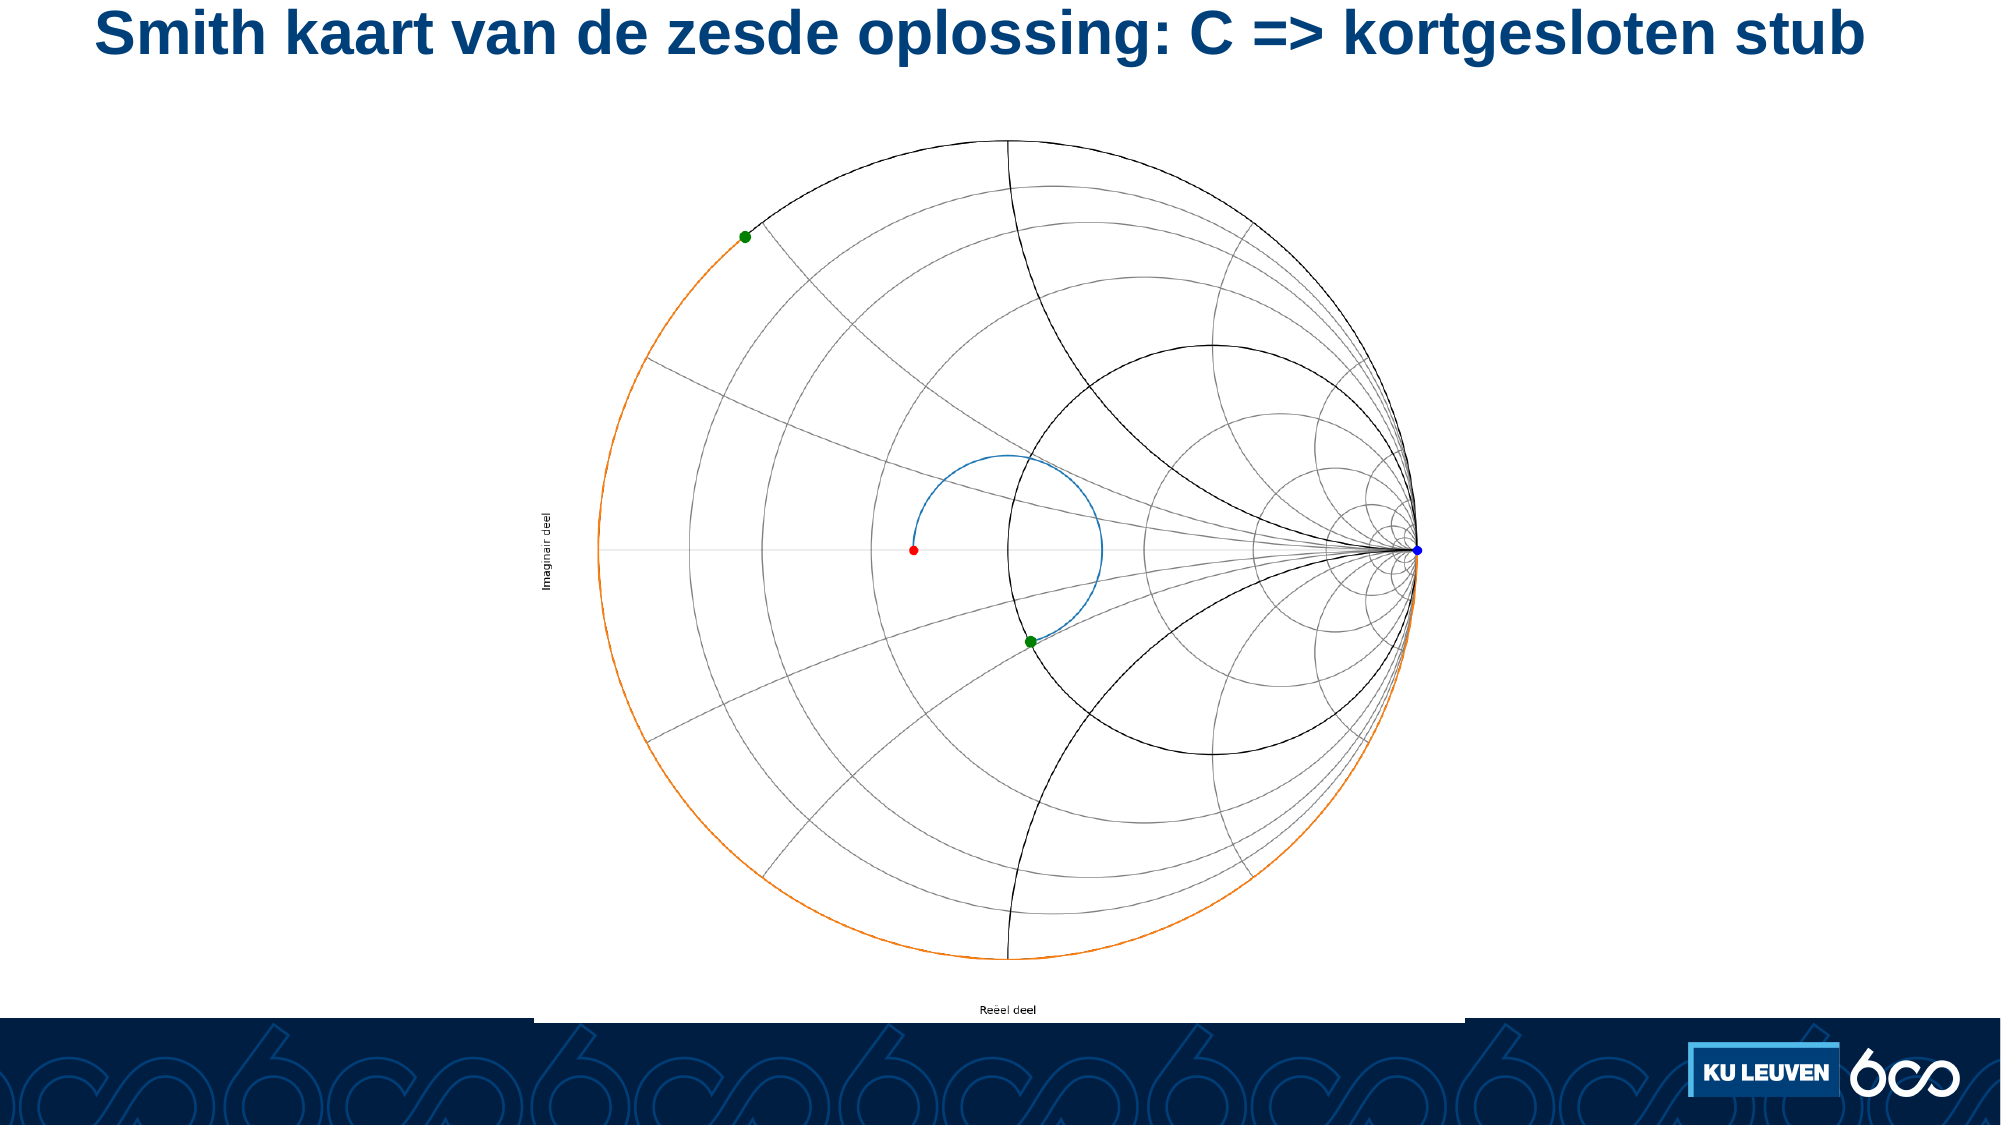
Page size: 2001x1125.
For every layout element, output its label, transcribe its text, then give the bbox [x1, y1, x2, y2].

title Smith kaart van de zesde oplossing: C => kortgesloten stub [94, 0, 1906, 108]
picture [0, 92, 2001, 1125]
